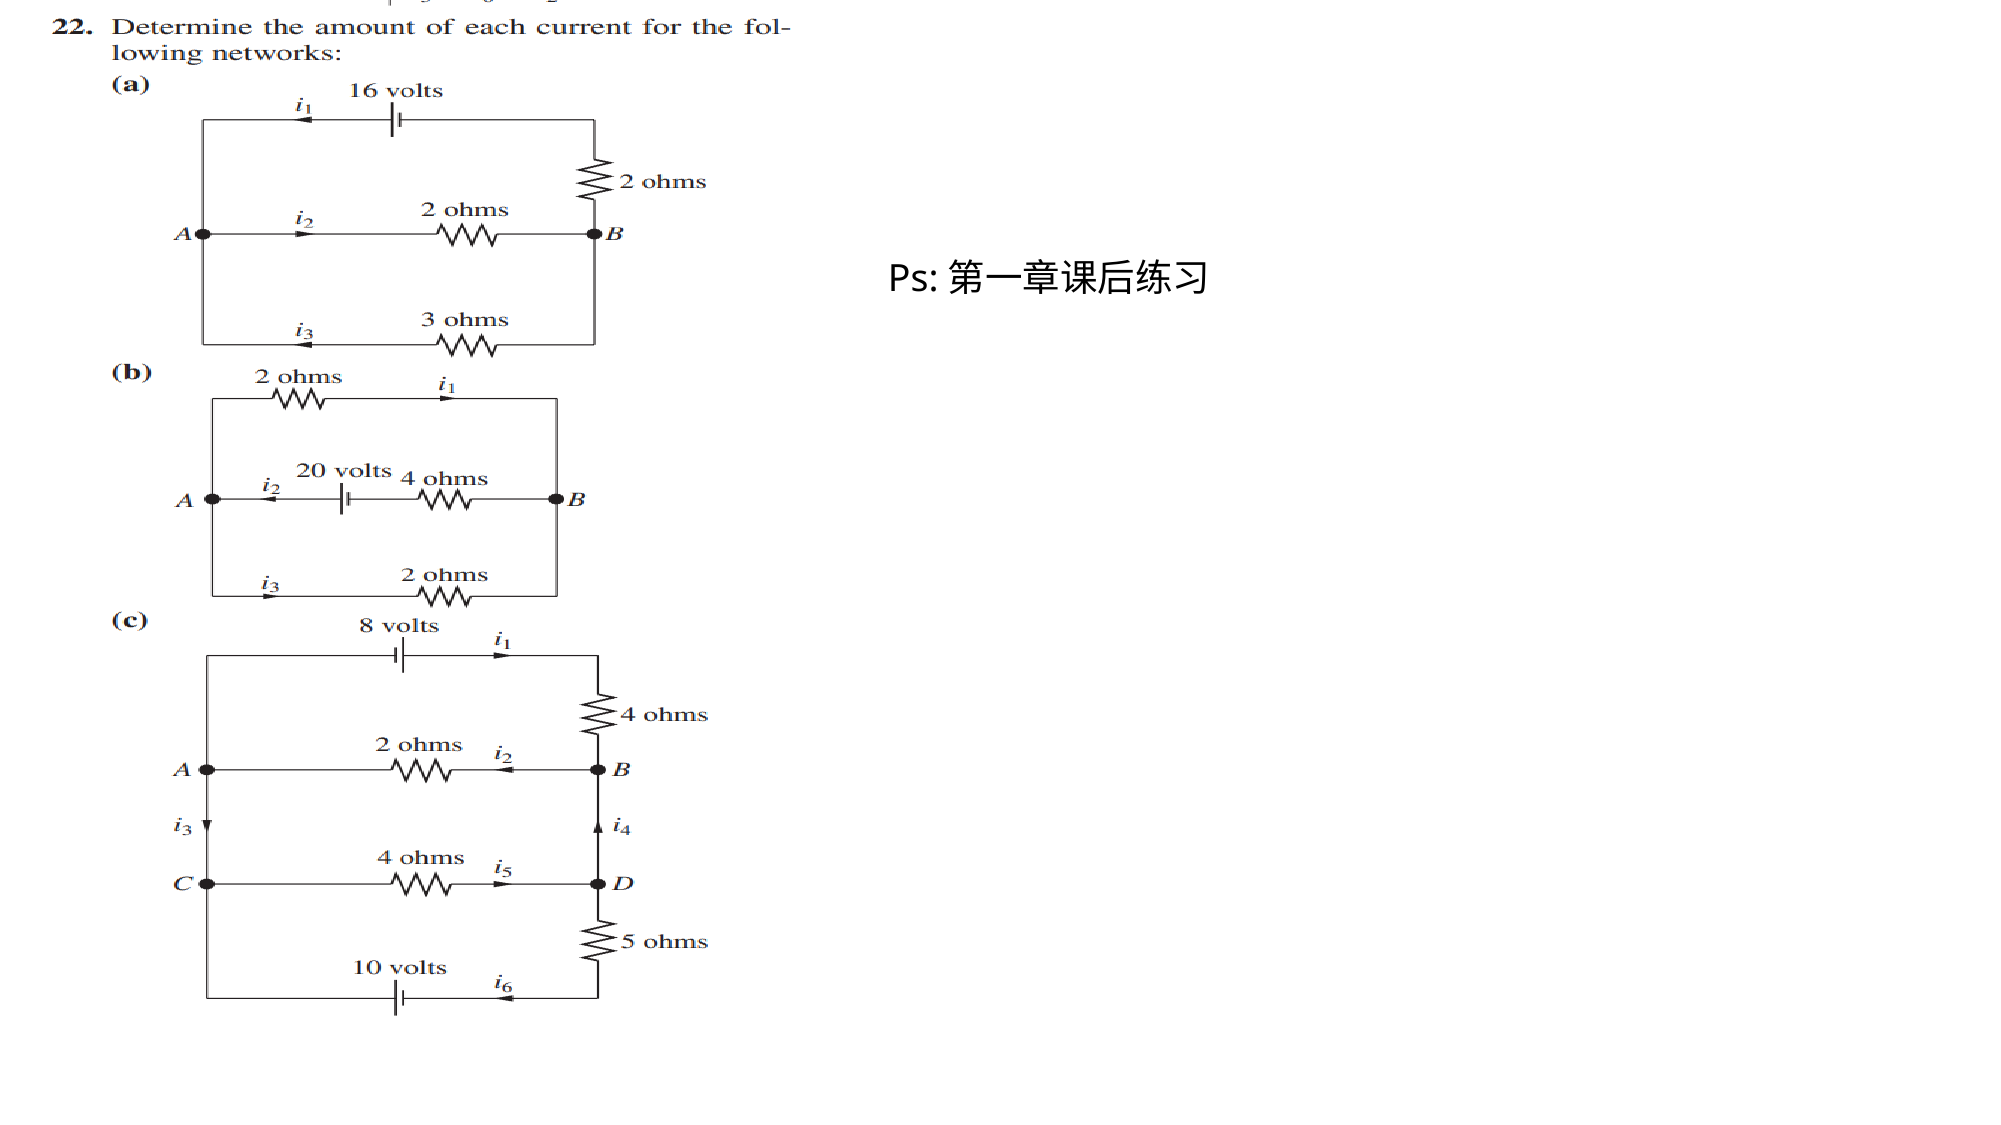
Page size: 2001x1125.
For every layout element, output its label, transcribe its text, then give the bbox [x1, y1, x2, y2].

text_box Ps:第一章课后练习 [898, 246, 1247, 352]
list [33, 0, 898, 1026]
